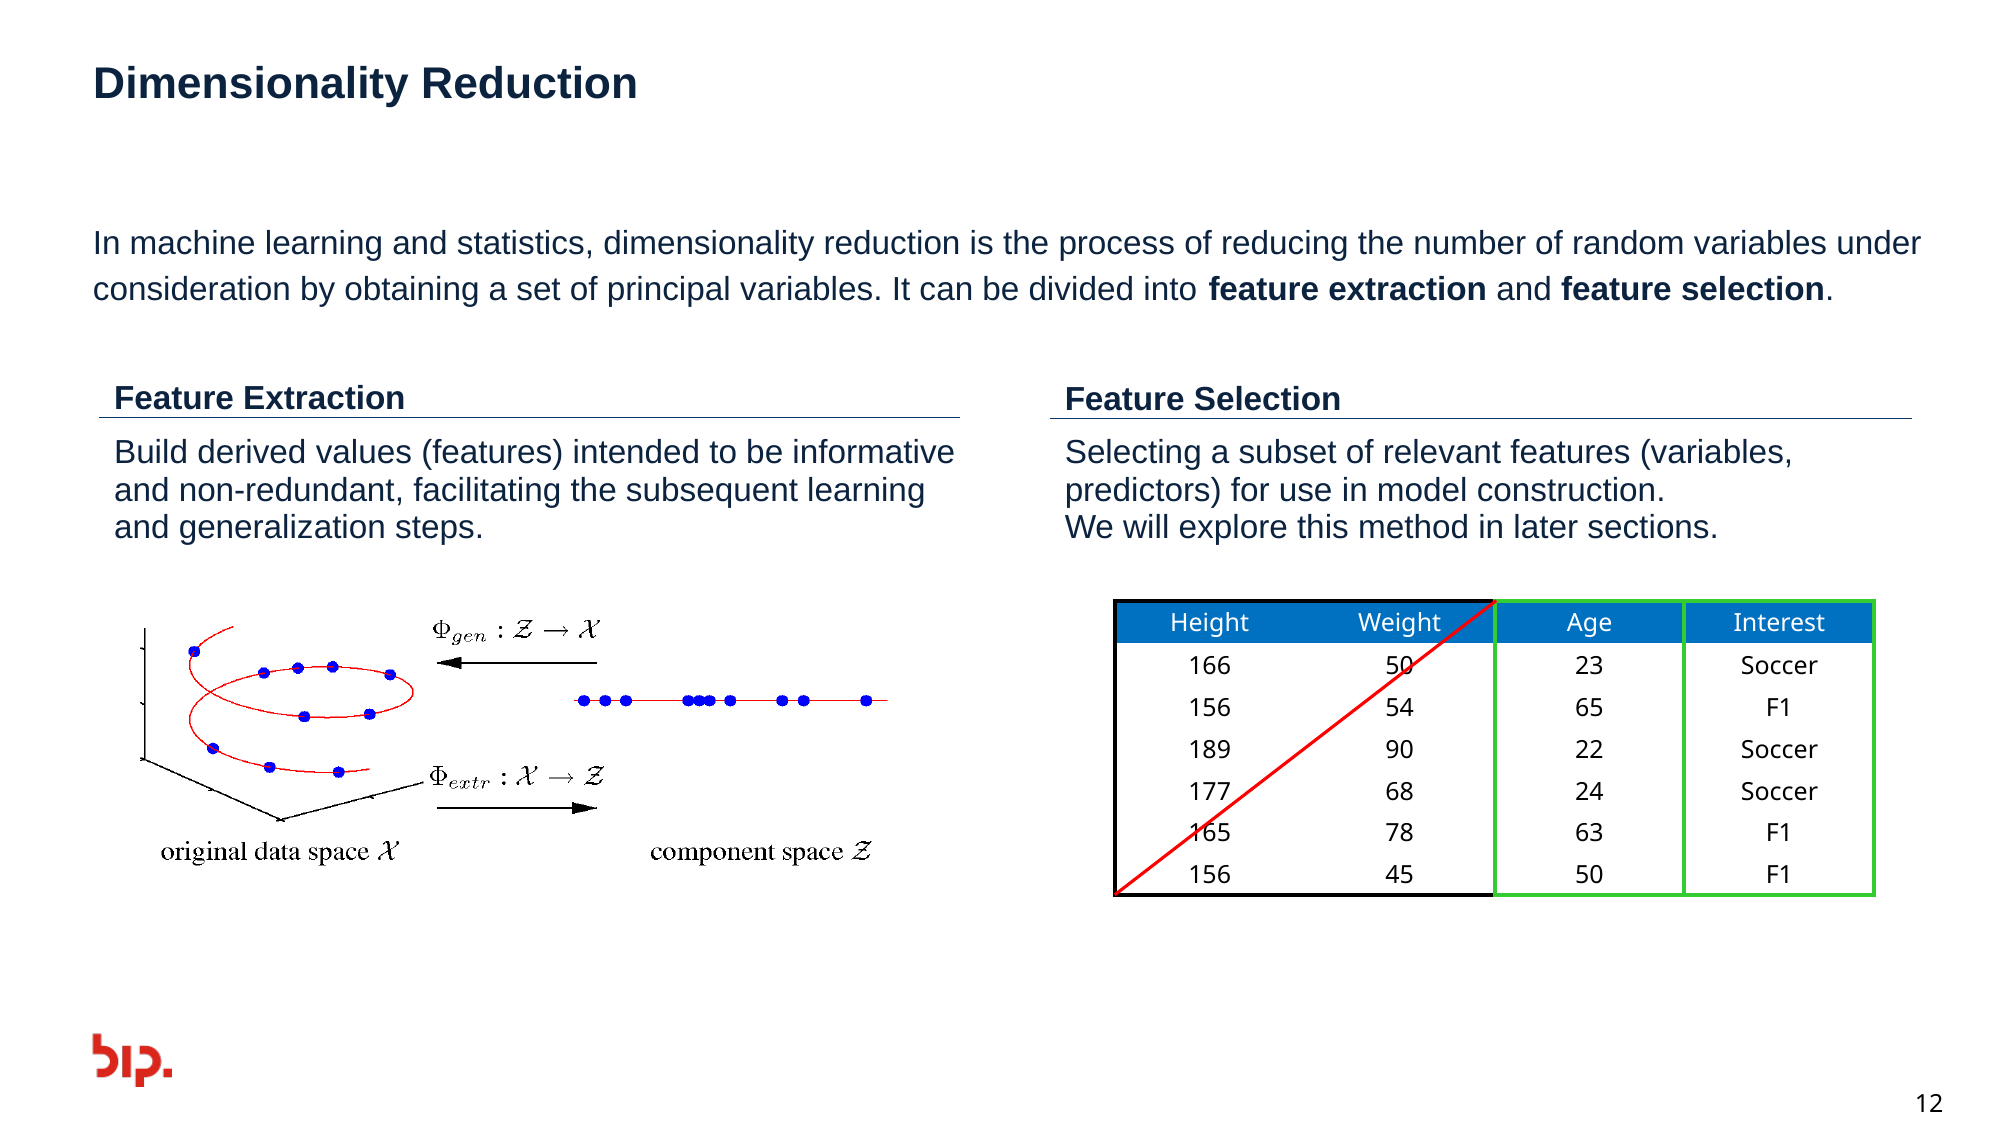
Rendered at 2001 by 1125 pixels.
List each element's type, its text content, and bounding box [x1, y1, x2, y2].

table_cell Soccer [1686, 770, 1872, 811]
list In machine learning and statistics, dimensionality reduction is the process of reducing the number of random variables under consideration by obtaining a set of principal variables. It can be divided into feature extraction and feature selection. [93, 215, 1929, 993]
picture [80, 1018, 185, 1087]
text_box Build derived values (features) intended to be informative and non-redundant, facilitating the subsequent learning and generalization steps. [99, 425, 979, 553]
table_cell 50 [1502, 853, 1682, 893]
table_header Age [1501, 603, 1682, 643]
title Dimensionality Reduction [93, 53, 1922, 106]
table_cell F1 [1686, 811, 1872, 853]
table_cell 22 [1502, 728, 1682, 770]
table_cell 63 [1502, 811, 1682, 853]
table_cell 23 [1502, 643, 1682, 686]
table_cell F1 [1686, 686, 1872, 728]
table_cell Soccer [1686, 643, 1872, 686]
text_box Selecting a subset of relevant features (variables, predictors) for use in model construction. We will explore this method in later sections. [1050, 425, 1931, 553]
text_box Feature Selection [1050, 367, 1832, 418]
table_header Interest [1686, 603, 1872, 643]
table_cell F1 [1686, 853, 1872, 893]
text_box 12 [1907, 1079, 2000, 1125]
picture [127, 607, 900, 880]
table_cell 24 [1502, 770, 1682, 811]
table_cell 65 [1502, 686, 1682, 728]
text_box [1114, 600, 1497, 896]
table_cell Soccer [1686, 728, 1872, 770]
text_box Feature Extraction [99, 367, 803, 417]
